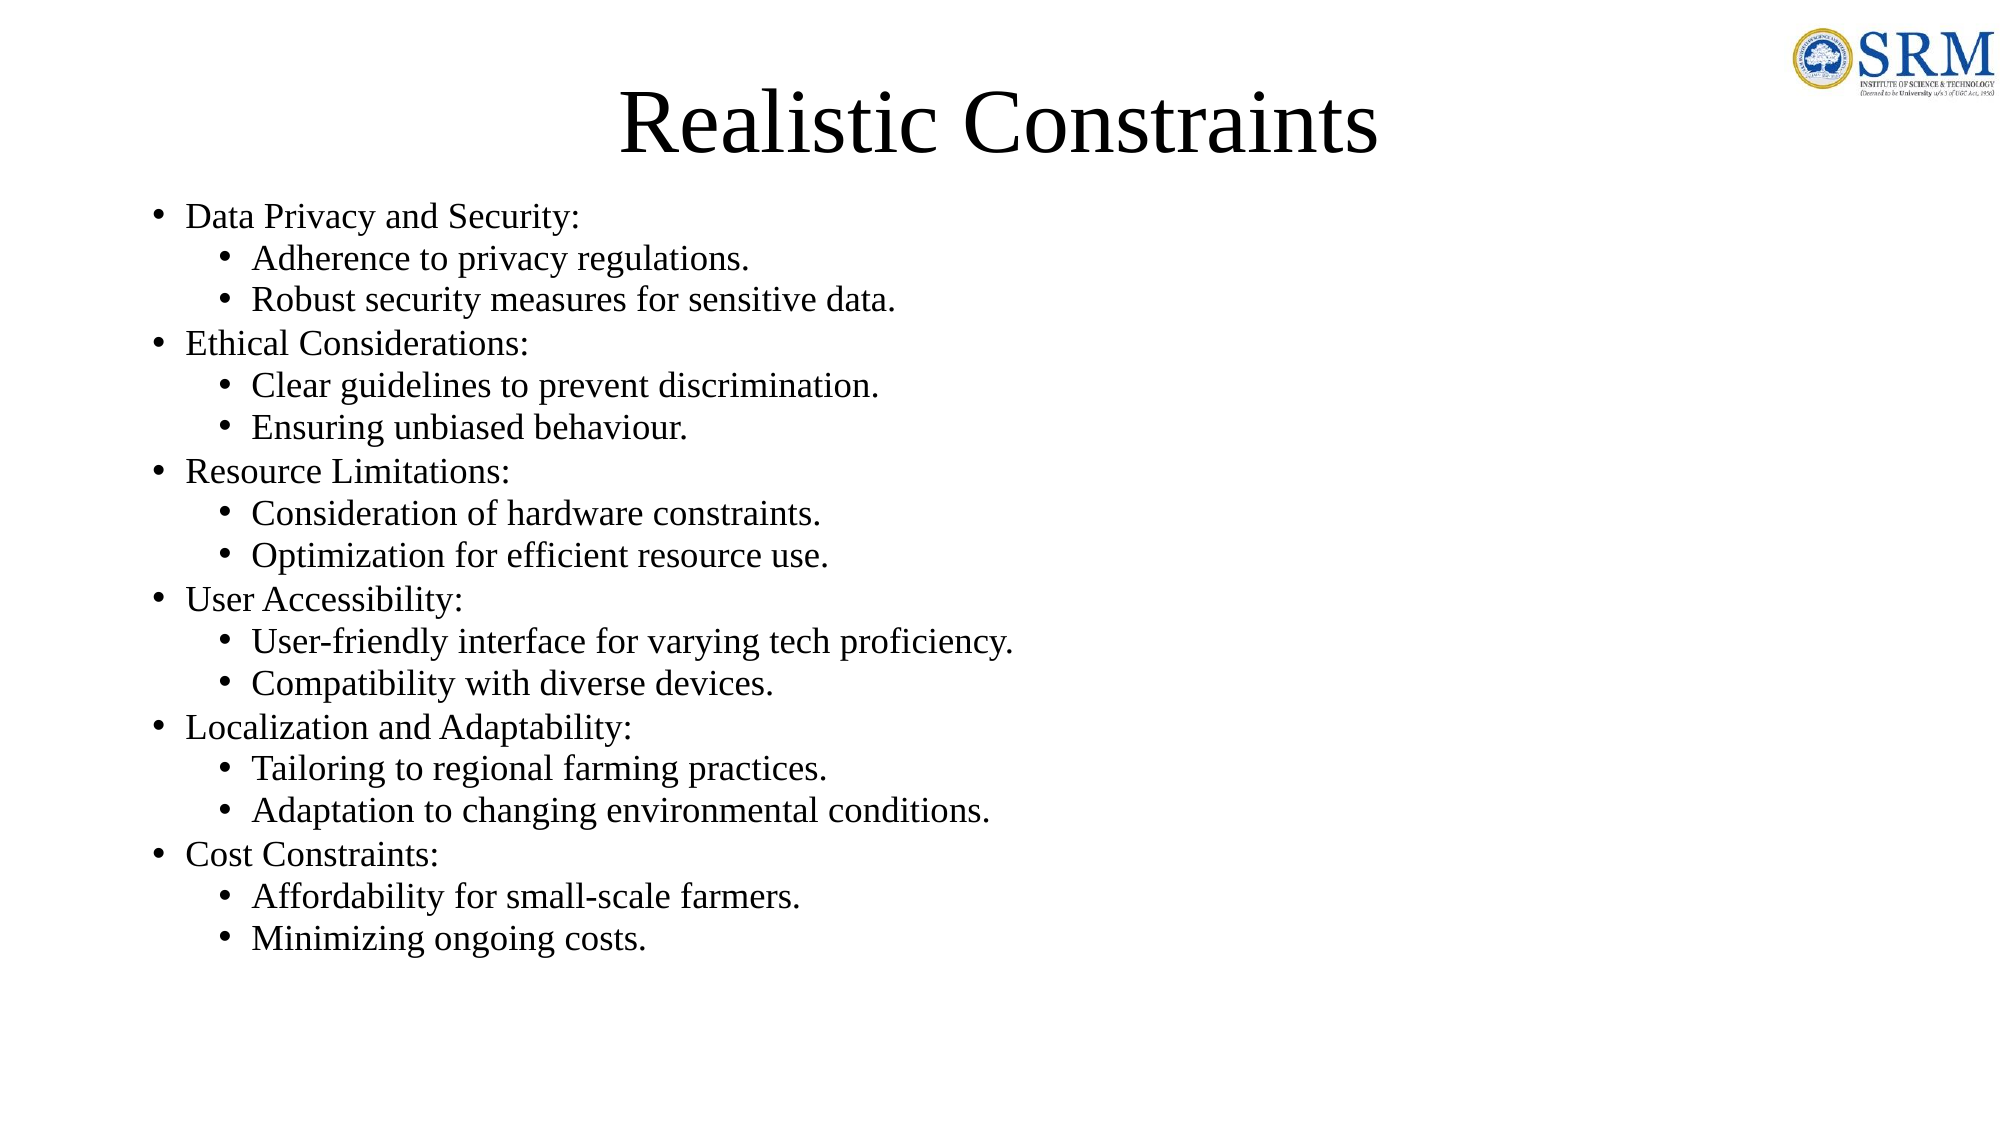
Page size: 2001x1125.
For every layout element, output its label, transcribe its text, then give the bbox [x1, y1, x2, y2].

picture [1784, 0, 2000, 124]
list Data Privacy and Security: Adherence to privacy regulations. Robust security measures for sensitive data. Ethical Considerations: Clear guidelines to prevent discrimination. Ensuring unbiased behaviour. Resource Limitations: Consideration of hardware constraints. Optimization for efficient resource use. User Accessibility: User-friendly interface for varying tech proficiency. Compatibility with diverse devices. Localization and Adaptability: Tailoring to regional farming practices. Adaptation to changing environmental conditions. Cost Constraints: Affordability for small-scale farmers. Minimizing ongoing costs. [137, 188, 1863, 983]
title Realistic Constraints [137, 14, 1863, 188]
